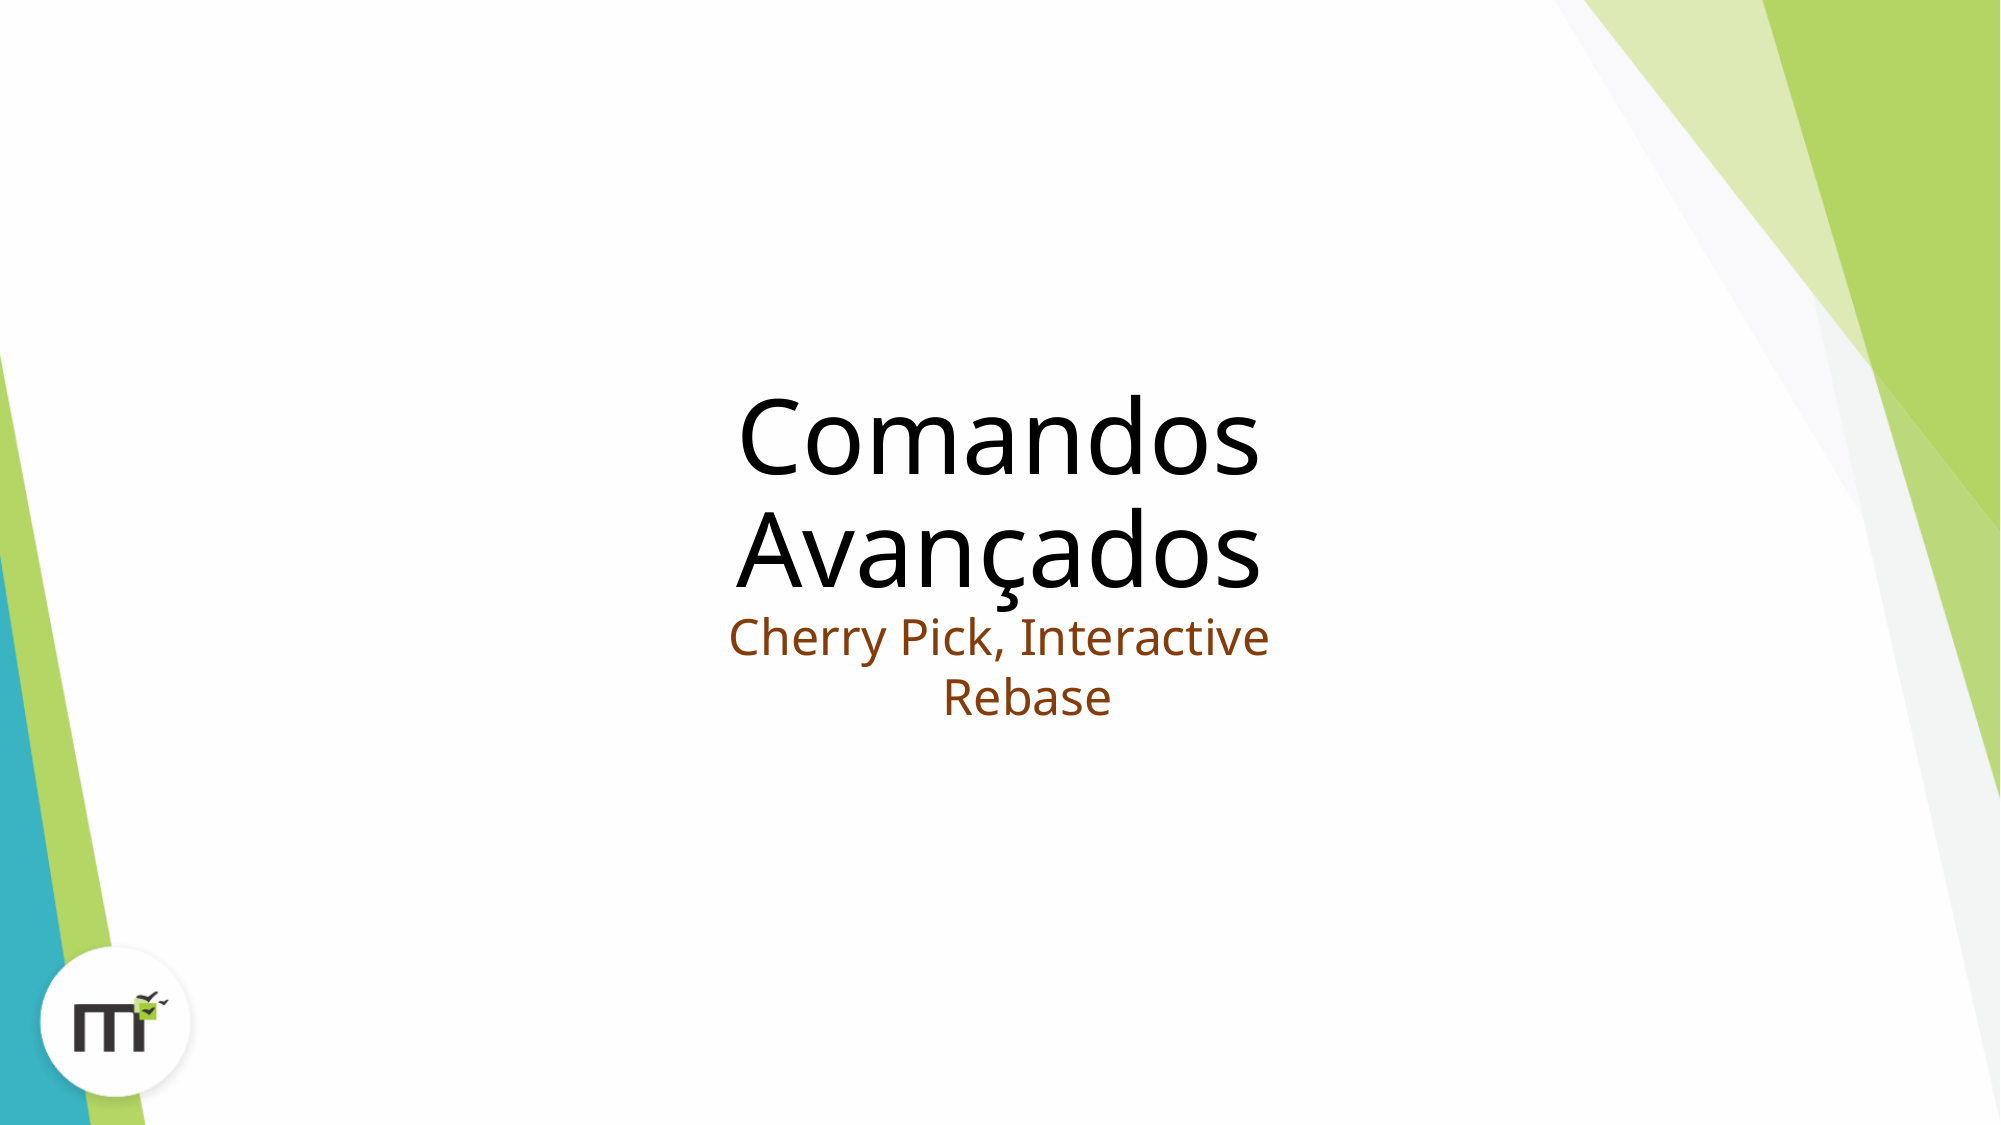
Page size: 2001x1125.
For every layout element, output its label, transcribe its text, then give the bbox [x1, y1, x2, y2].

title Comandos Avançados [482, 302, 1518, 693]
text_box Cherry Pick, Interactive Rebase [668, 597, 1332, 679]
picture [0, 0, 2001, 1125]
